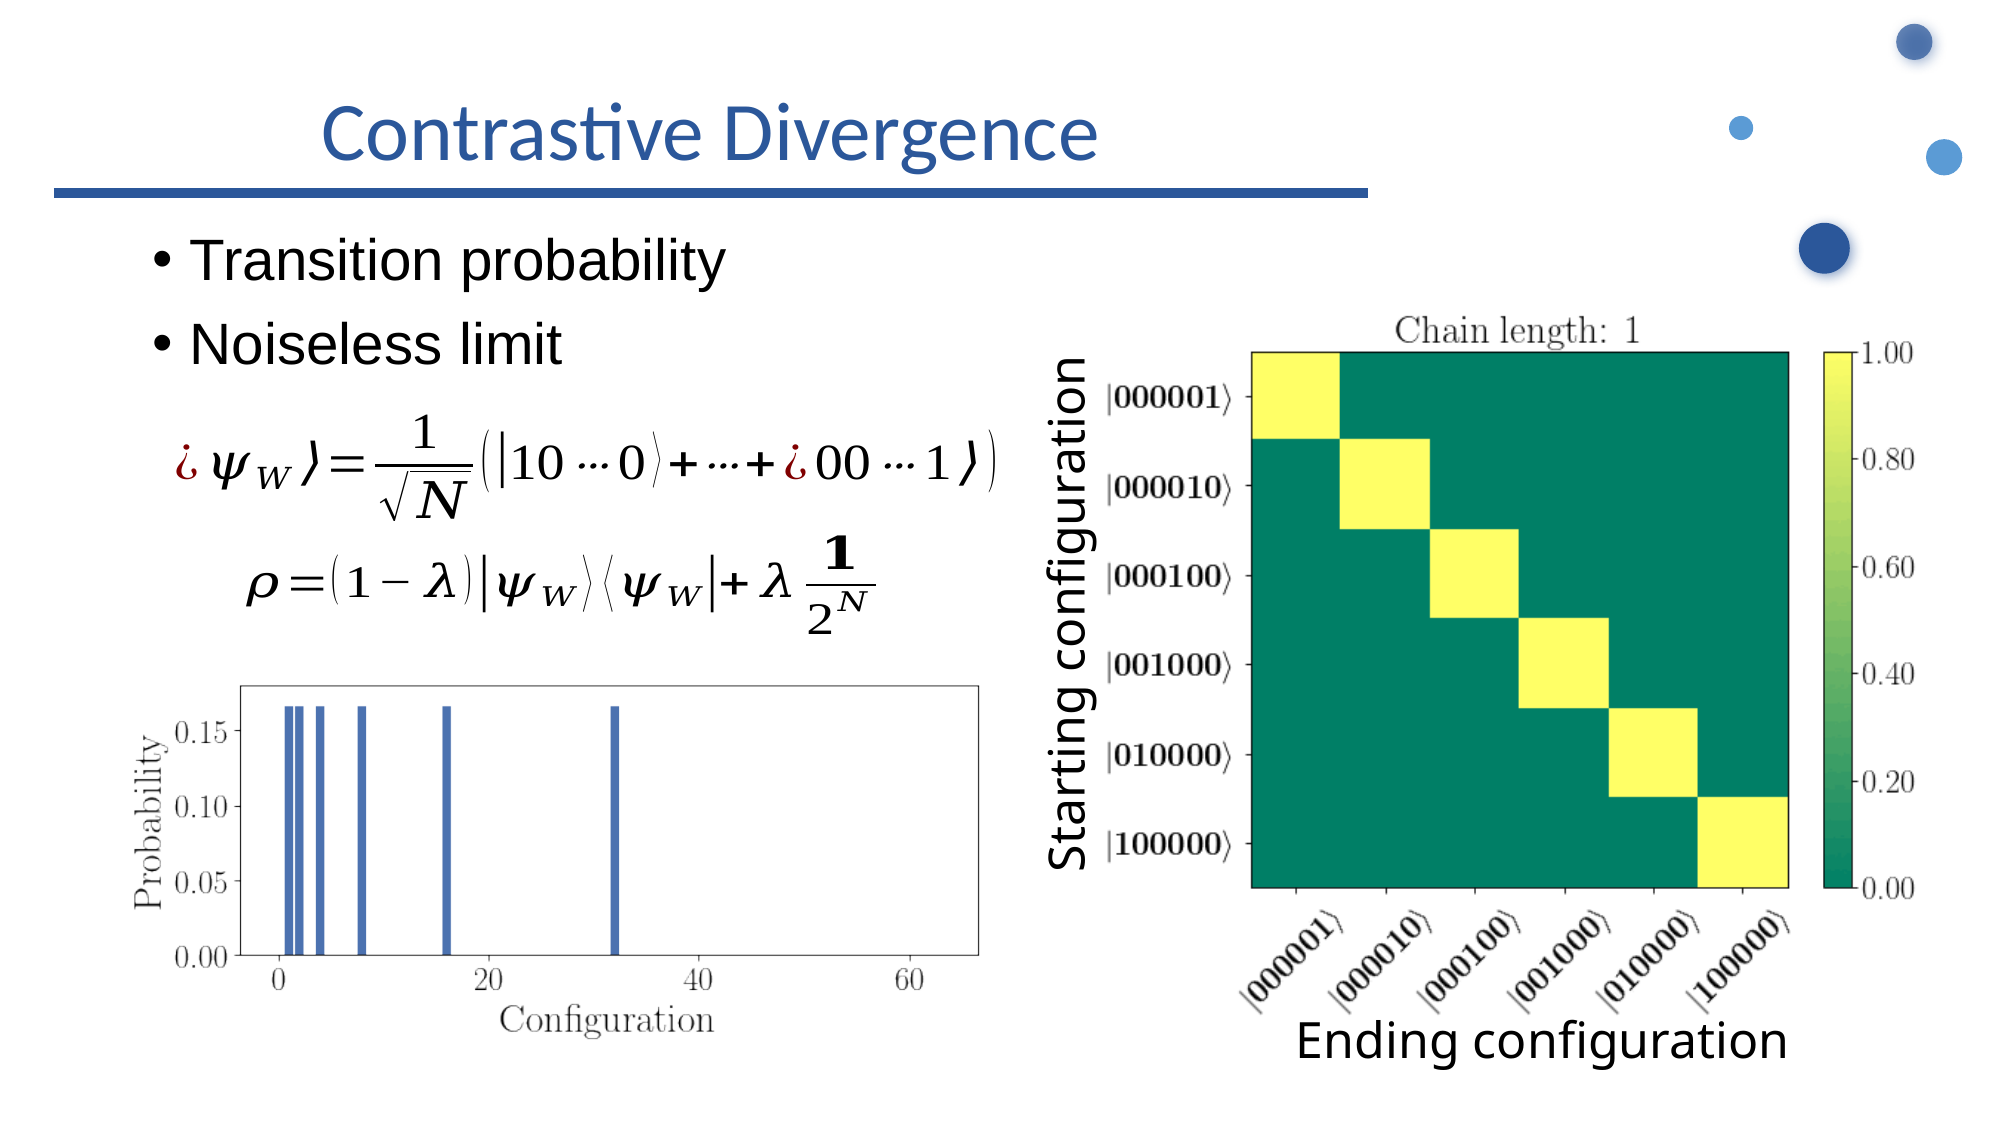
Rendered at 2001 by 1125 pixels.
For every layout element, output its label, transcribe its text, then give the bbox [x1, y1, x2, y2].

text_box [1727, 114, 1755, 142]
picture [1096, 303, 1927, 1028]
text_box [1797, 221, 1851, 275]
text_box Contrastive Divergence [53, 69, 1369, 185]
text_box [1895, 22, 1934, 62]
text_box [1924, 138, 1964, 177]
picture [121, 675, 990, 1050]
